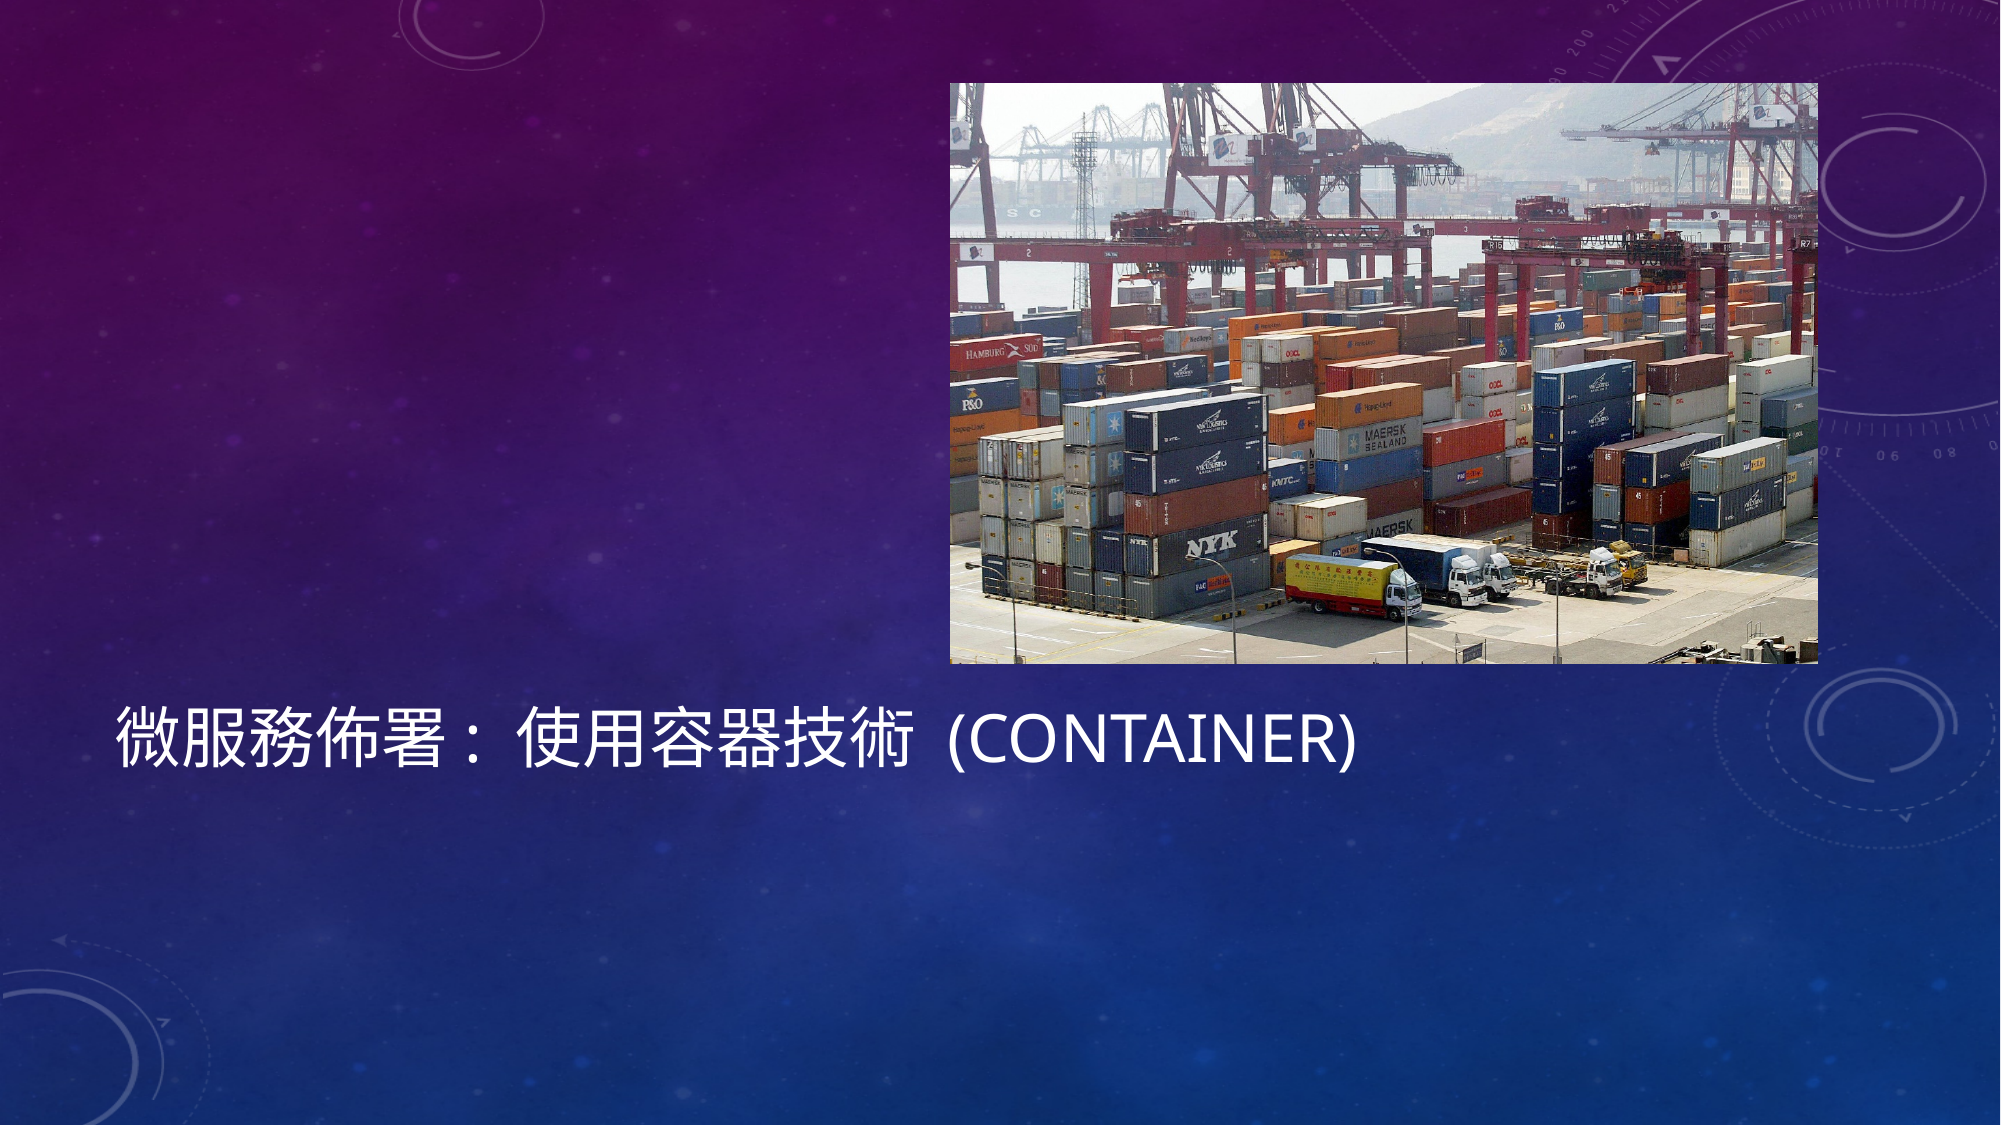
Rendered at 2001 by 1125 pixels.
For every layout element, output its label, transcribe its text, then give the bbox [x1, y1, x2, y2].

picture [0, 0, 2001, 1125]
title 微服務佈署: 使用容器技術 (container) [99, 542, 1800, 784]
